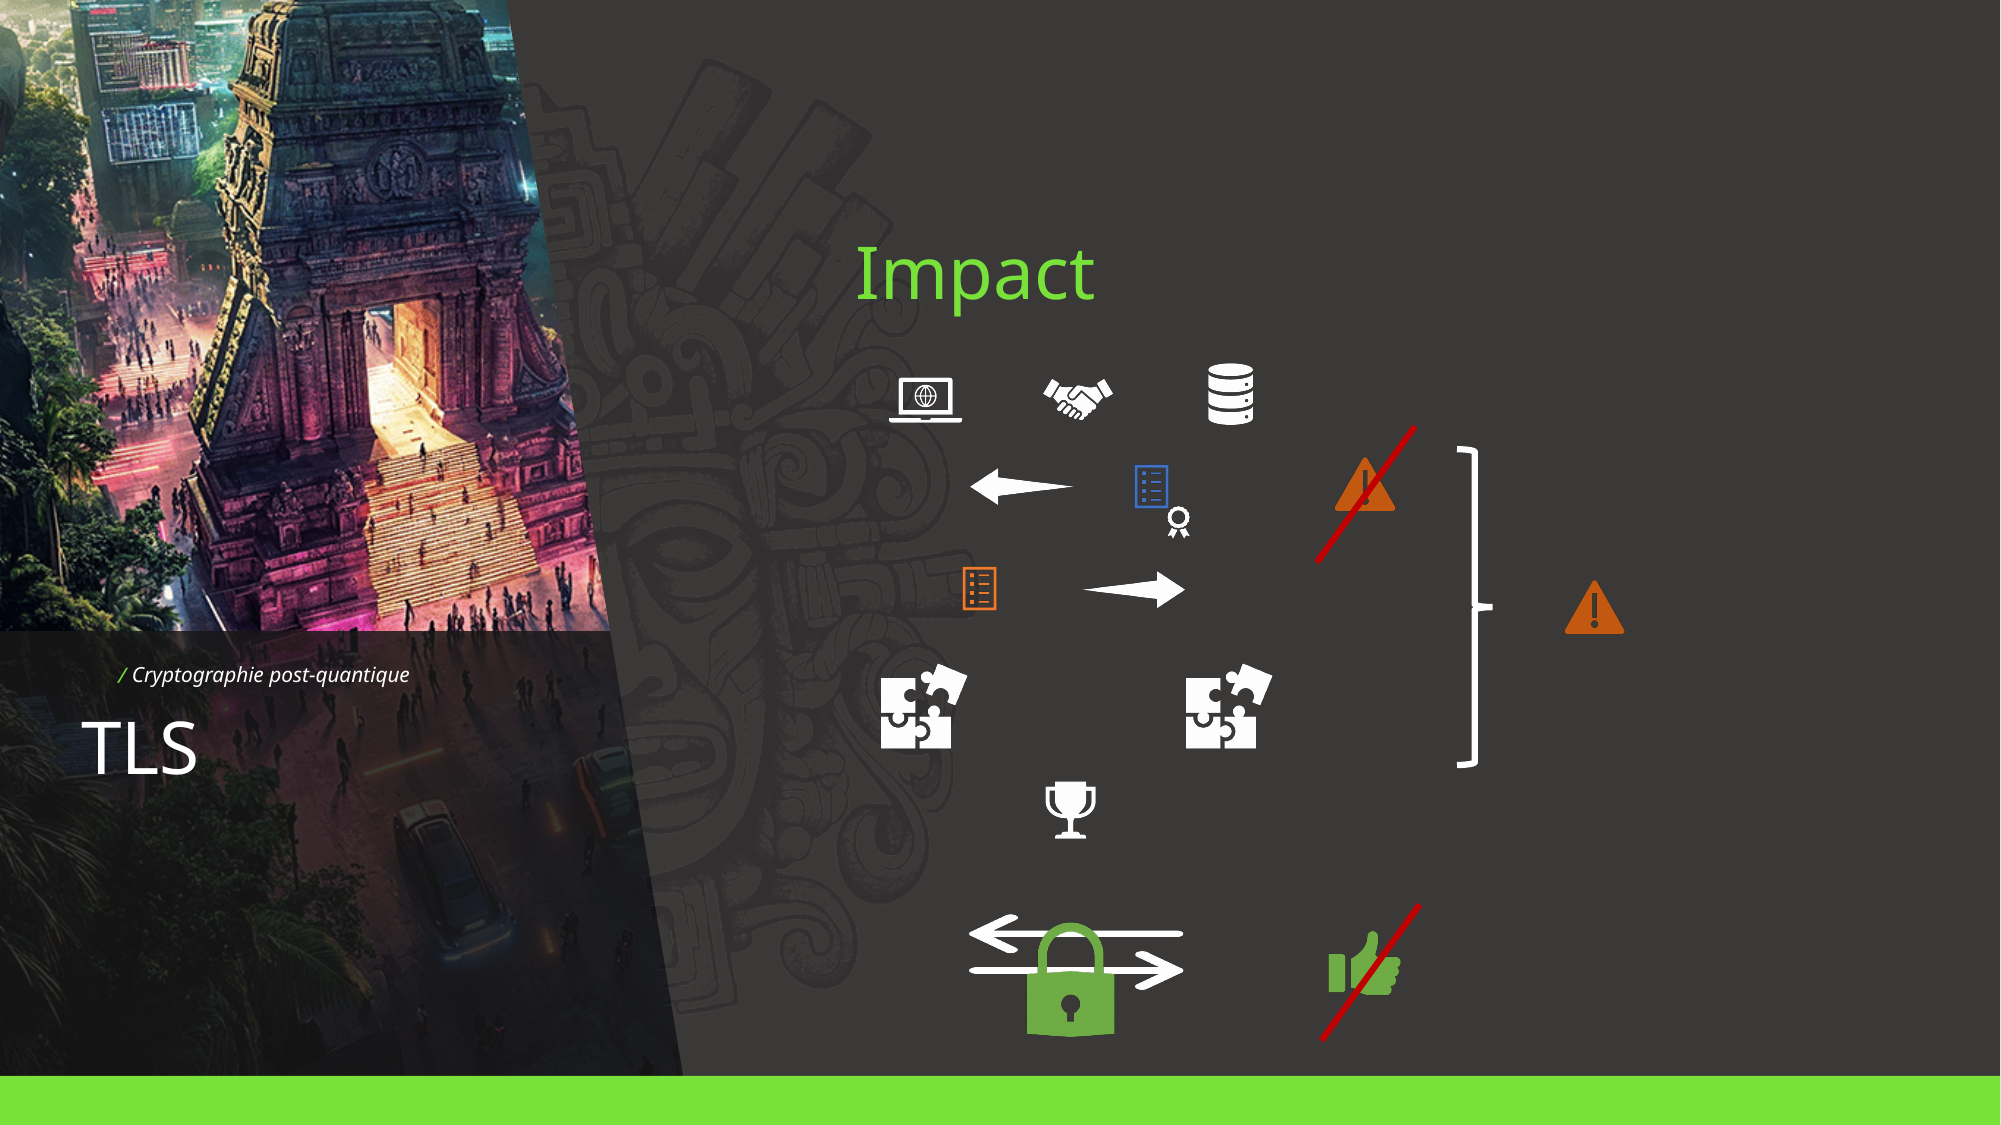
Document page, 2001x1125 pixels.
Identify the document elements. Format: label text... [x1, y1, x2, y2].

picture [865, 647, 983, 766]
picture [959, 897, 1193, 1055]
picture [965, 449, 1079, 524]
text_box Impact [840, 219, 1923, 322]
picture [1039, 361, 1117, 438]
picture [1169, 647, 1288, 766]
text_box TLS [66, 694, 215, 797]
text_box [1456, 448, 1493, 766]
picture [1561, 573, 1628, 641]
picture [1076, 552, 1190, 627]
picture [953, 562, 1006, 615]
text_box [1321, 904, 1420, 1041]
picture [887, 361, 964, 439]
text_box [1316, 426, 1415, 563]
picture [1192, 355, 1269, 433]
picture [1125, 460, 1197, 541]
text_box / Cryptographie post-quantique [103, 654, 425, 694]
picture [1036, 775, 1105, 845]
picture [0, 0, 609, 631]
